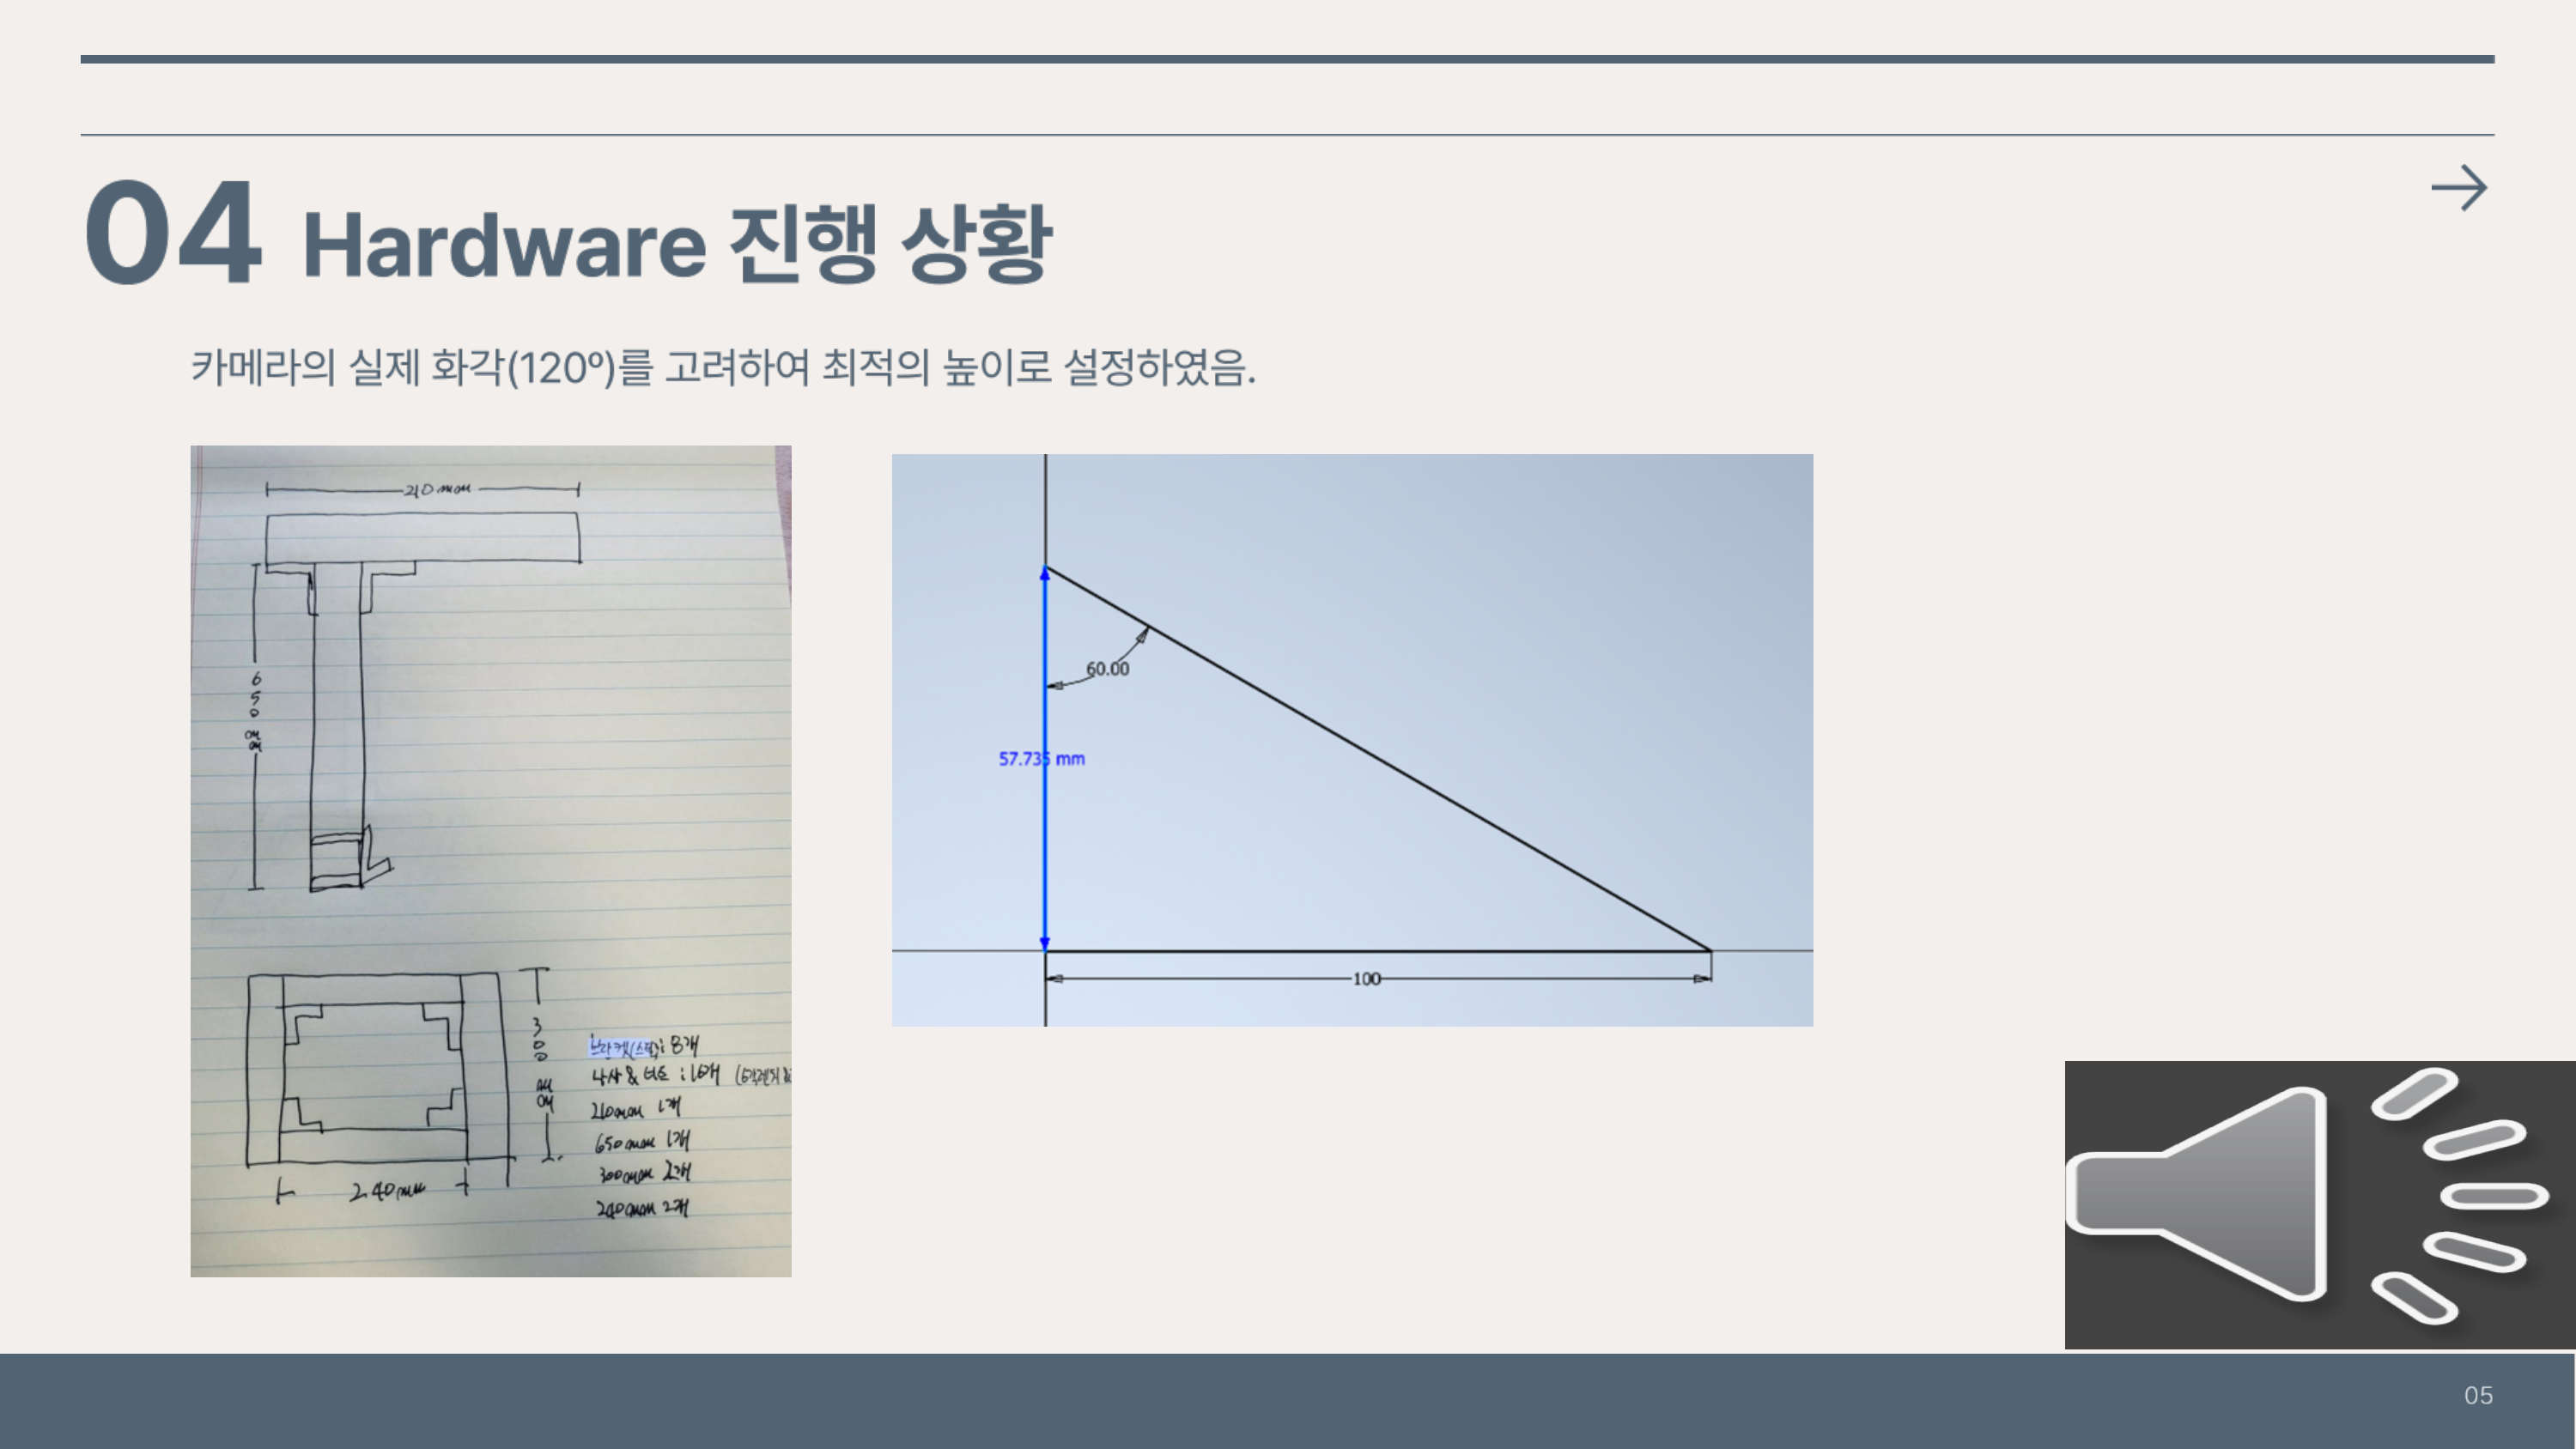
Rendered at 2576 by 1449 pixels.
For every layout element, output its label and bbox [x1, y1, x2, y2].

picture [33, 45, 1295, 462]
text_box [191, 446, 793, 1277]
picture [2063, 1059, 2576, 1350]
picture [2450, 1363, 2523, 1437]
text_box [409, 133, 2495, 136]
text_box [409, 55, 2495, 64]
text_box [2432, 164, 2489, 212]
text_box [891, 454, 1814, 1028]
text_box [0, 1354, 2576, 1449]
